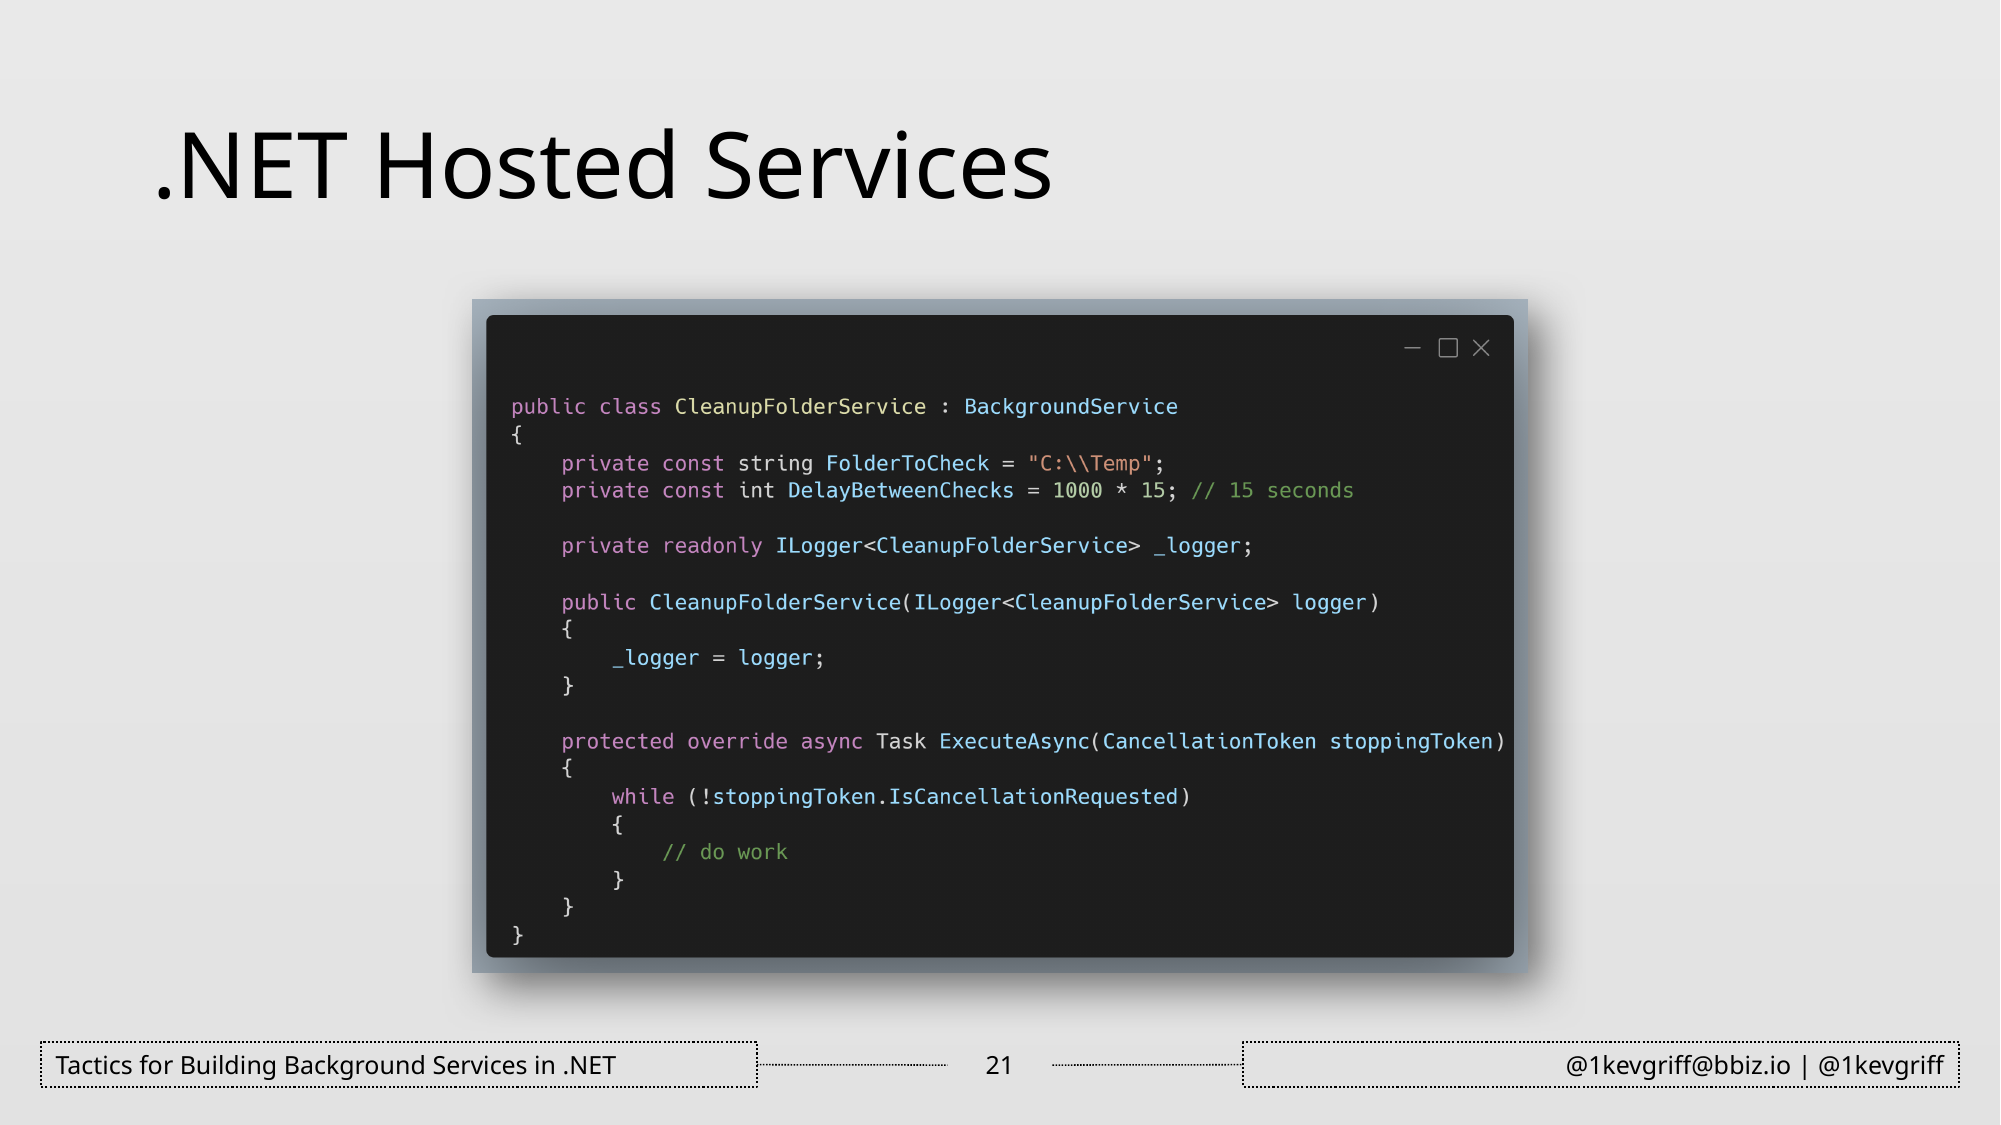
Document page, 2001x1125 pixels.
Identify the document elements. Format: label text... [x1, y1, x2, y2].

title .NET Hosted Services [137, 59, 1863, 278]
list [472, 299, 1528, 973]
